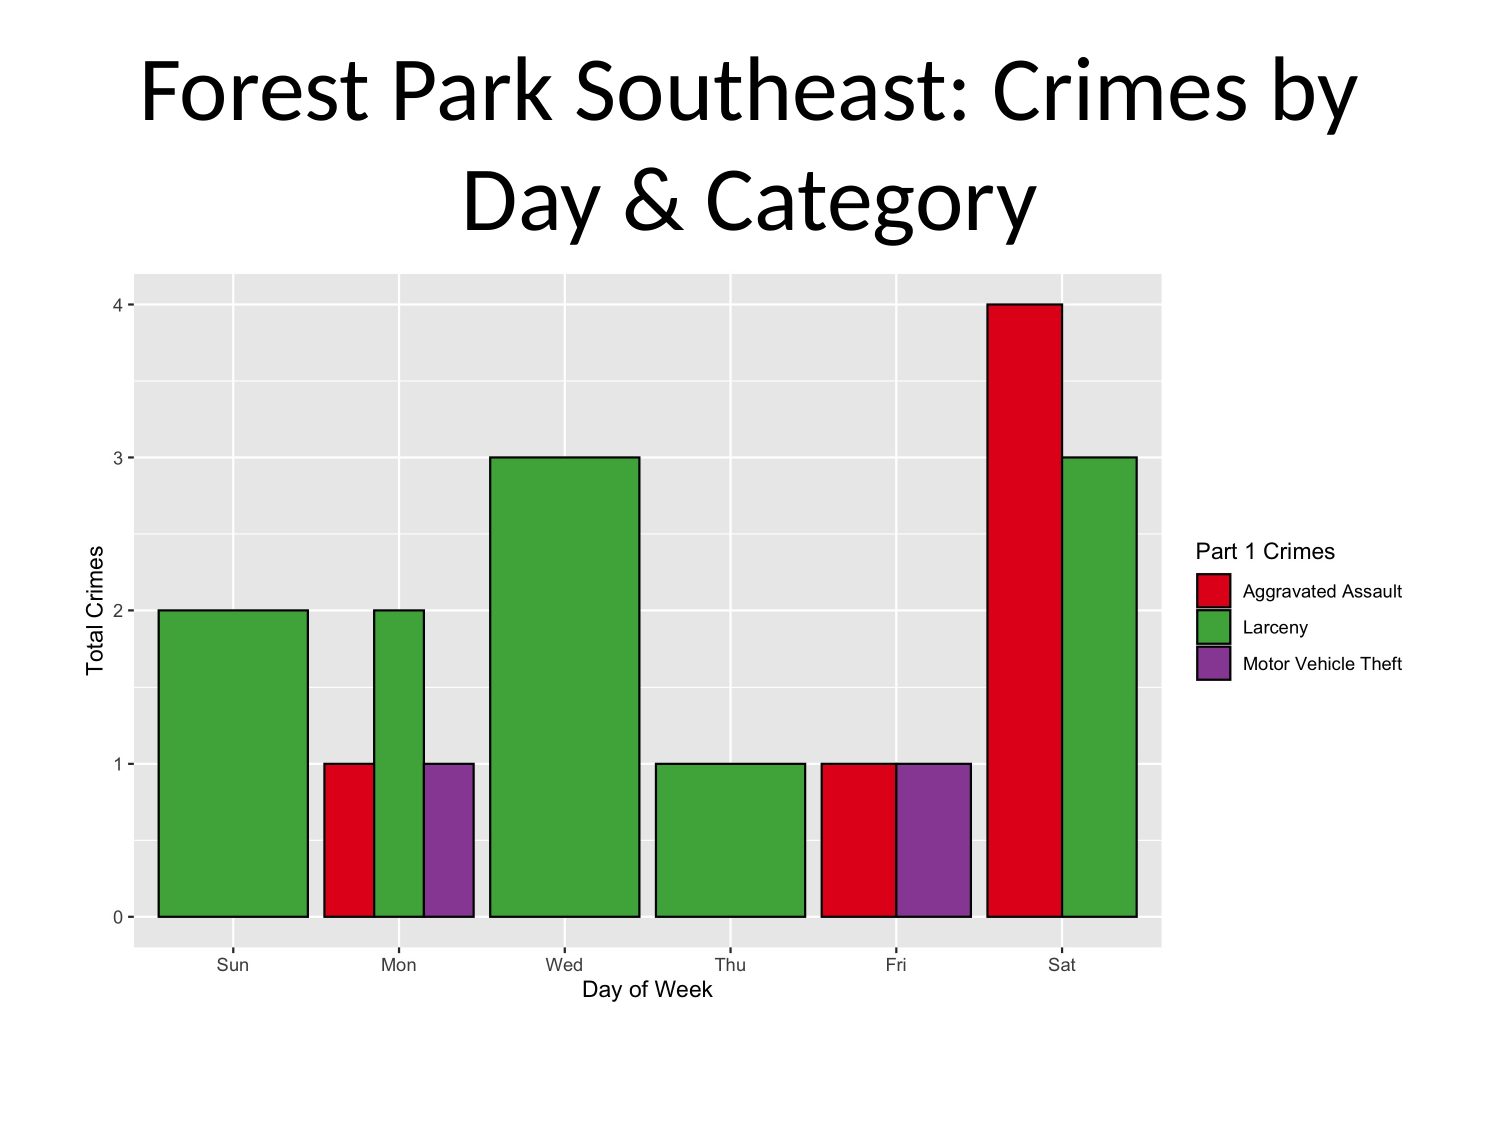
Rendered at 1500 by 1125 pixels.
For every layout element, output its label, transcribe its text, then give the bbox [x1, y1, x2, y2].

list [74, 262, 1426, 1013]
title Forest Park Southeast: Crimes by Day & Category [75, 45, 1425, 233]
